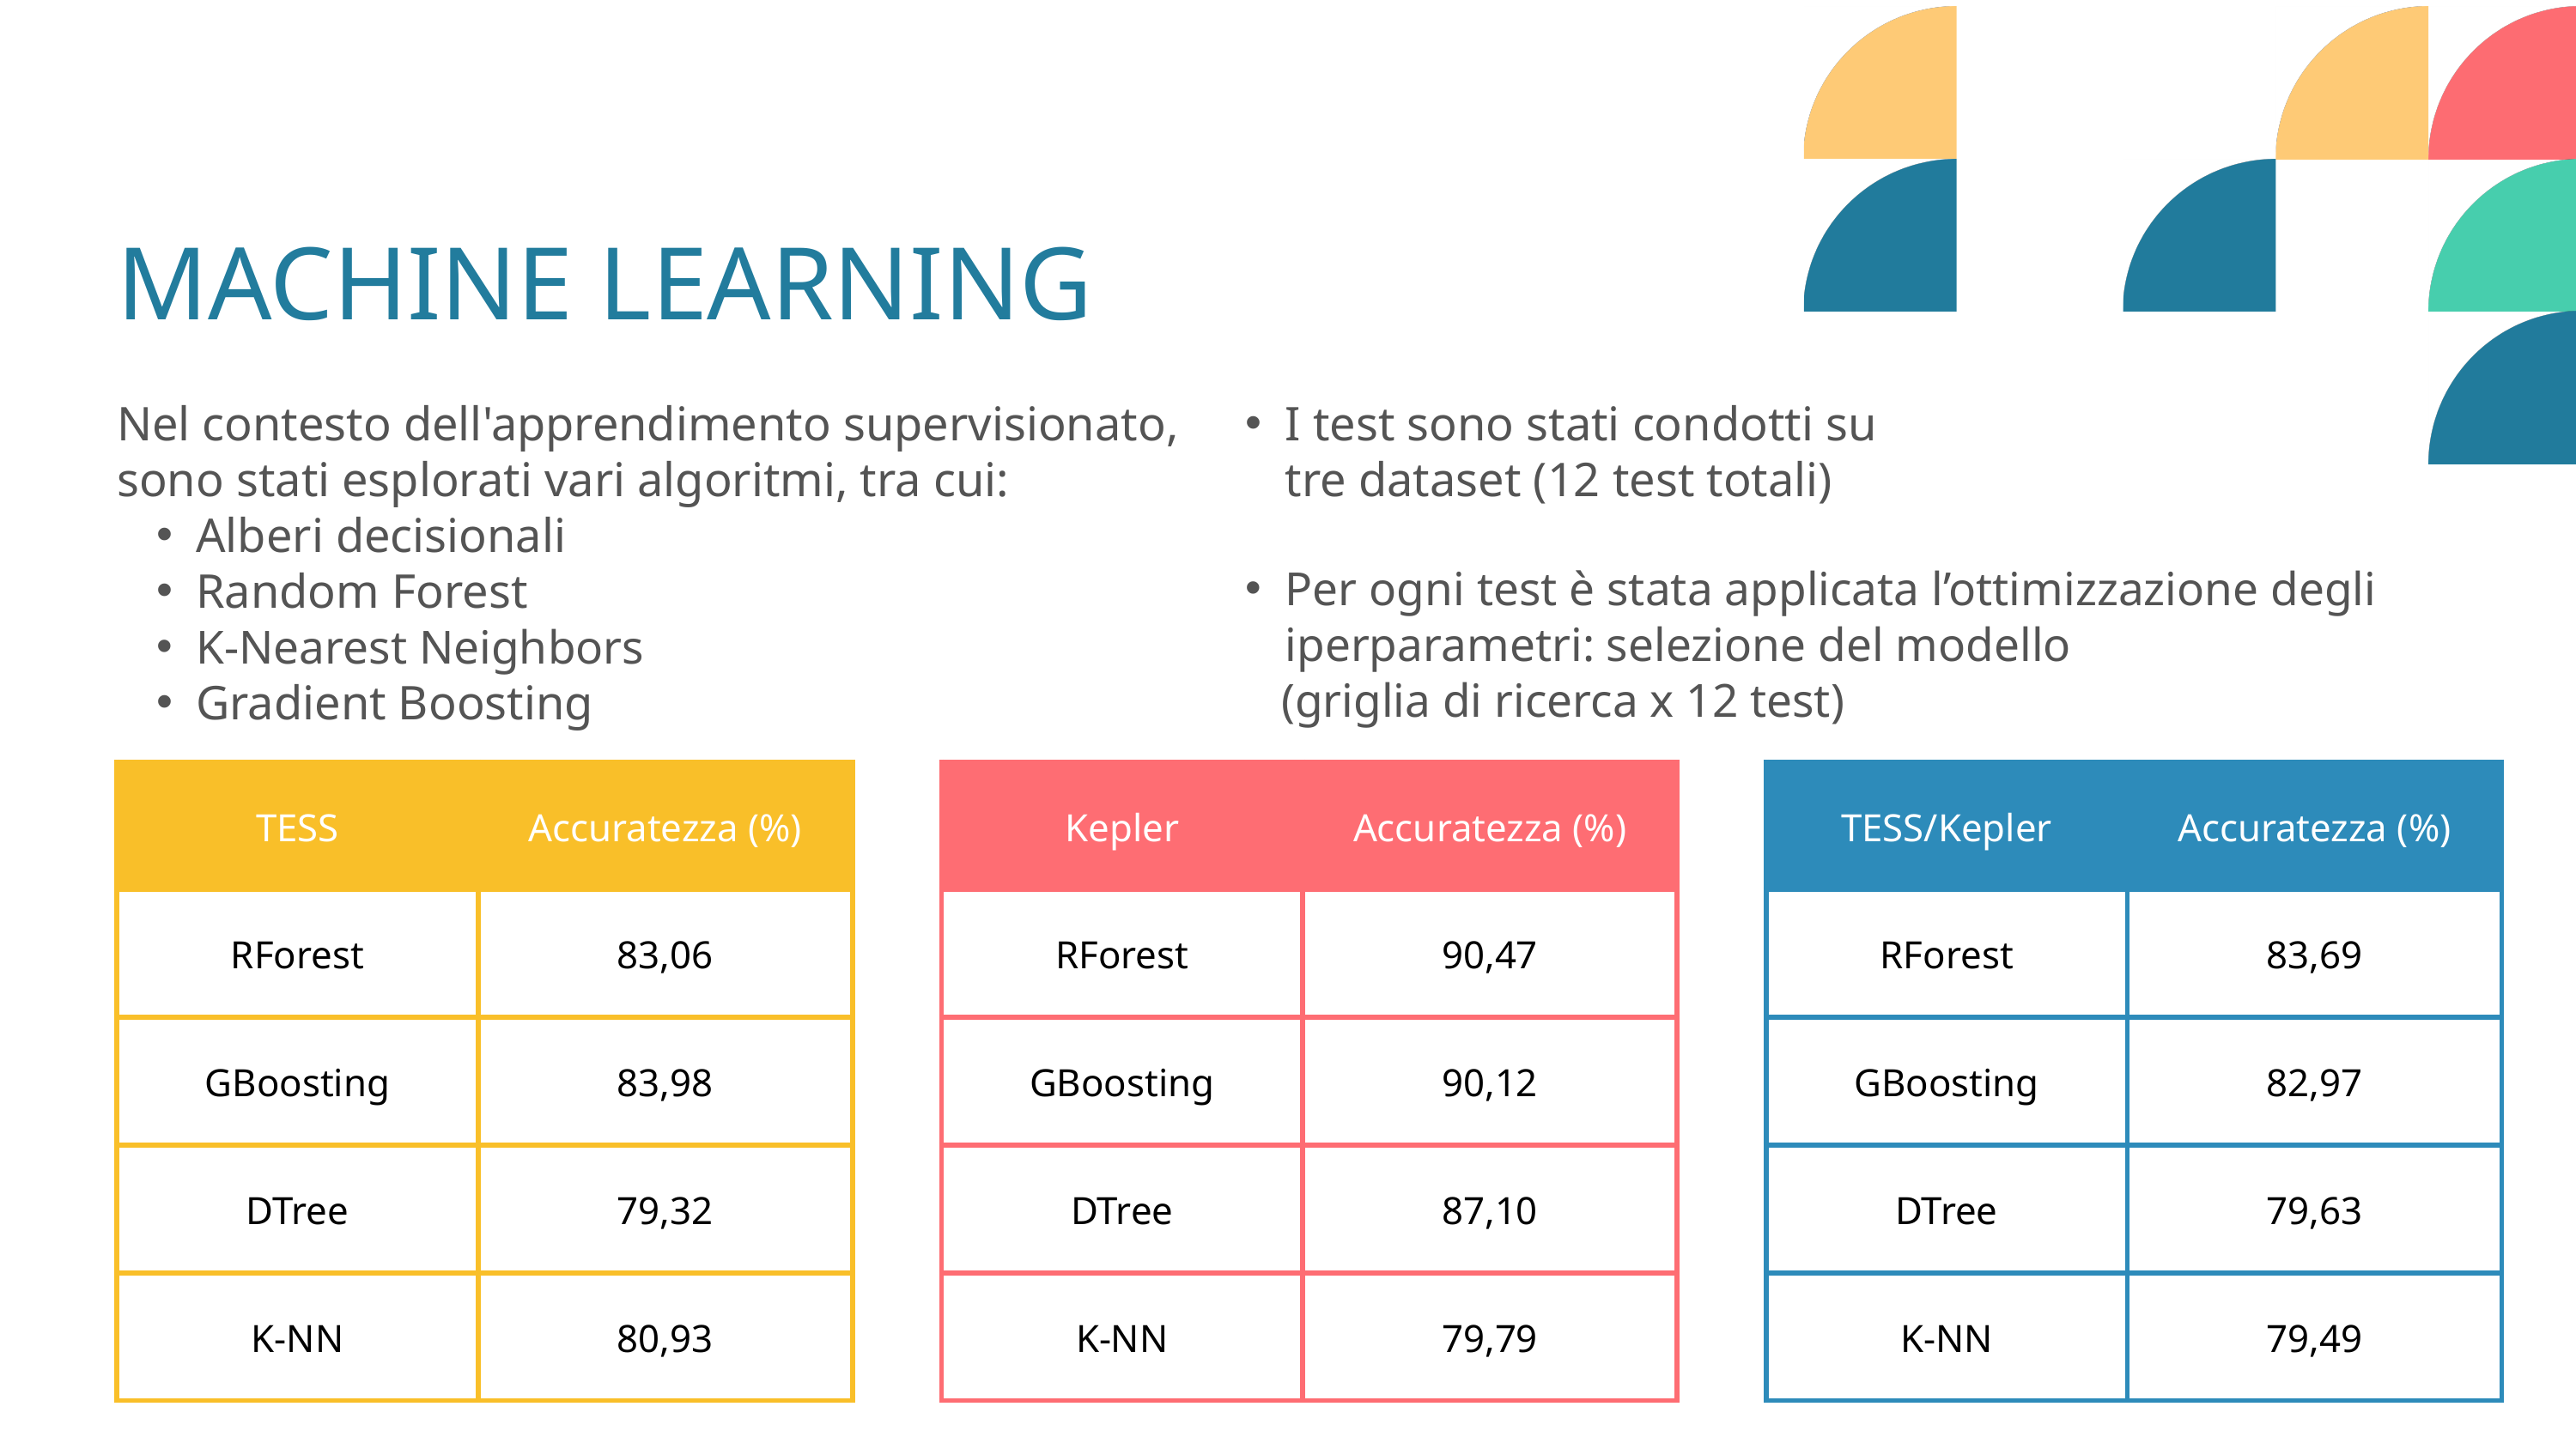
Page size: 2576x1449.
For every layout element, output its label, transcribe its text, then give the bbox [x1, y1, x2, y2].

text_box [2123, 159, 2276, 312]
table_cell K-NN [119, 1276, 476, 1398]
table_cell 87,10 [1305, 1148, 1674, 1270]
table_cell 90,12 [1305, 1020, 1674, 1143]
text_box I test sono stati condotti su tre dataset (12 test totali) [1206, 394, 1880, 506]
table_header Accuratezza (%) [2129, 764, 2500, 888]
table_cell 83,98 [481, 1020, 850, 1143]
table_cell RForest [1769, 892, 2125, 1015]
table_cell K-NN [1769, 1276, 2125, 1398]
text_box MACHINE LEARNING [117, 240, 1152, 340]
table_header TESS [119, 764, 476, 888]
table_cell 90,47 [1305, 892, 1674, 1015]
table_cell GBoosting [944, 1020, 1300, 1143]
table_cell GBoosting [1769, 1020, 2125, 1143]
table_cell 83,69 [2129, 892, 2500, 1015]
text_box [1803, 159, 1957, 312]
table_cell 79,32 [481, 1148, 850, 1270]
table_header Accuratezza (%) [481, 764, 850, 888]
text_box Per ogni test è stata applicata l’ottimizzazione degli iperparametri: selezione del modello (griglia di ricerca x 12 test) [1206, 559, 2379, 727]
table_cell 83,06 [481, 892, 850, 1015]
table_cell DTree [1769, 1148, 2125, 1270]
text_box [2428, 311, 2576, 464]
table_cell RForest [119, 892, 476, 1015]
table_cell K-NN [944, 1276, 1300, 1398]
text_box [2428, 159, 2576, 311]
table_header TESS/Kepler [1769, 764, 2125, 888]
text_box Nel contesto dell'apprendimento supervisionato, sono stati esplorati vari algoritmi, tra cui: Alberi decisionali Random Forest K-Nearest Neighbors Gradient Boosting [117, 394, 1183, 730]
table_cell 82,97 [2129, 1020, 2500, 1143]
table_cell RForest [944, 892, 1300, 1015]
text_box [1803, 6, 1957, 159]
text_box [2429, 6, 2576, 159]
table_cell DTree [944, 1148, 1300, 1270]
table_cell 79,49 [2129, 1276, 2500, 1398]
table_cell 80,93 [481, 1276, 850, 1398]
text_box [2275, 6, 2429, 160]
table_cell 79,79 [1305, 1276, 1674, 1398]
table_header Kepler [944, 764, 1300, 888]
table_cell DTree [119, 1148, 476, 1270]
table_header Accuratezza (%) [1305, 764, 1674, 888]
table_cell GBoosting [119, 1020, 476, 1143]
table_cell 79,63 [2129, 1148, 2500, 1270]
